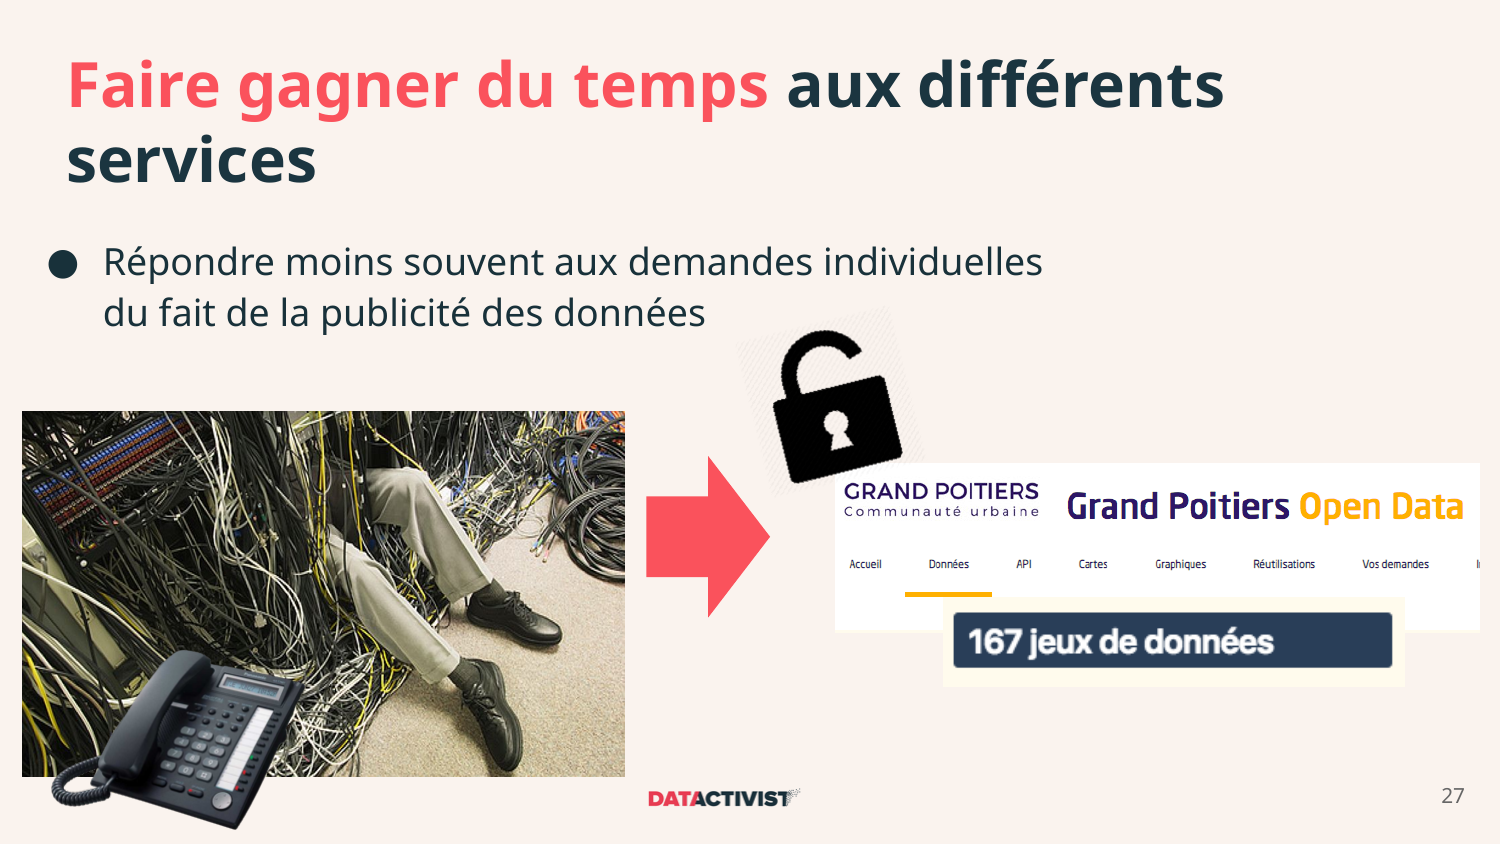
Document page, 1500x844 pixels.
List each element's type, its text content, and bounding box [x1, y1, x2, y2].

text_box Répondre moins souvent aux demandes individuelles du fait de la publicité des données [12, 215, 1480, 844]
picture [22, 410, 625, 842]
title Faire gagner du temps aux différents services [51, 72, 1449, 167]
text_box [646, 456, 771, 618]
picture [733, 303, 1481, 687]
